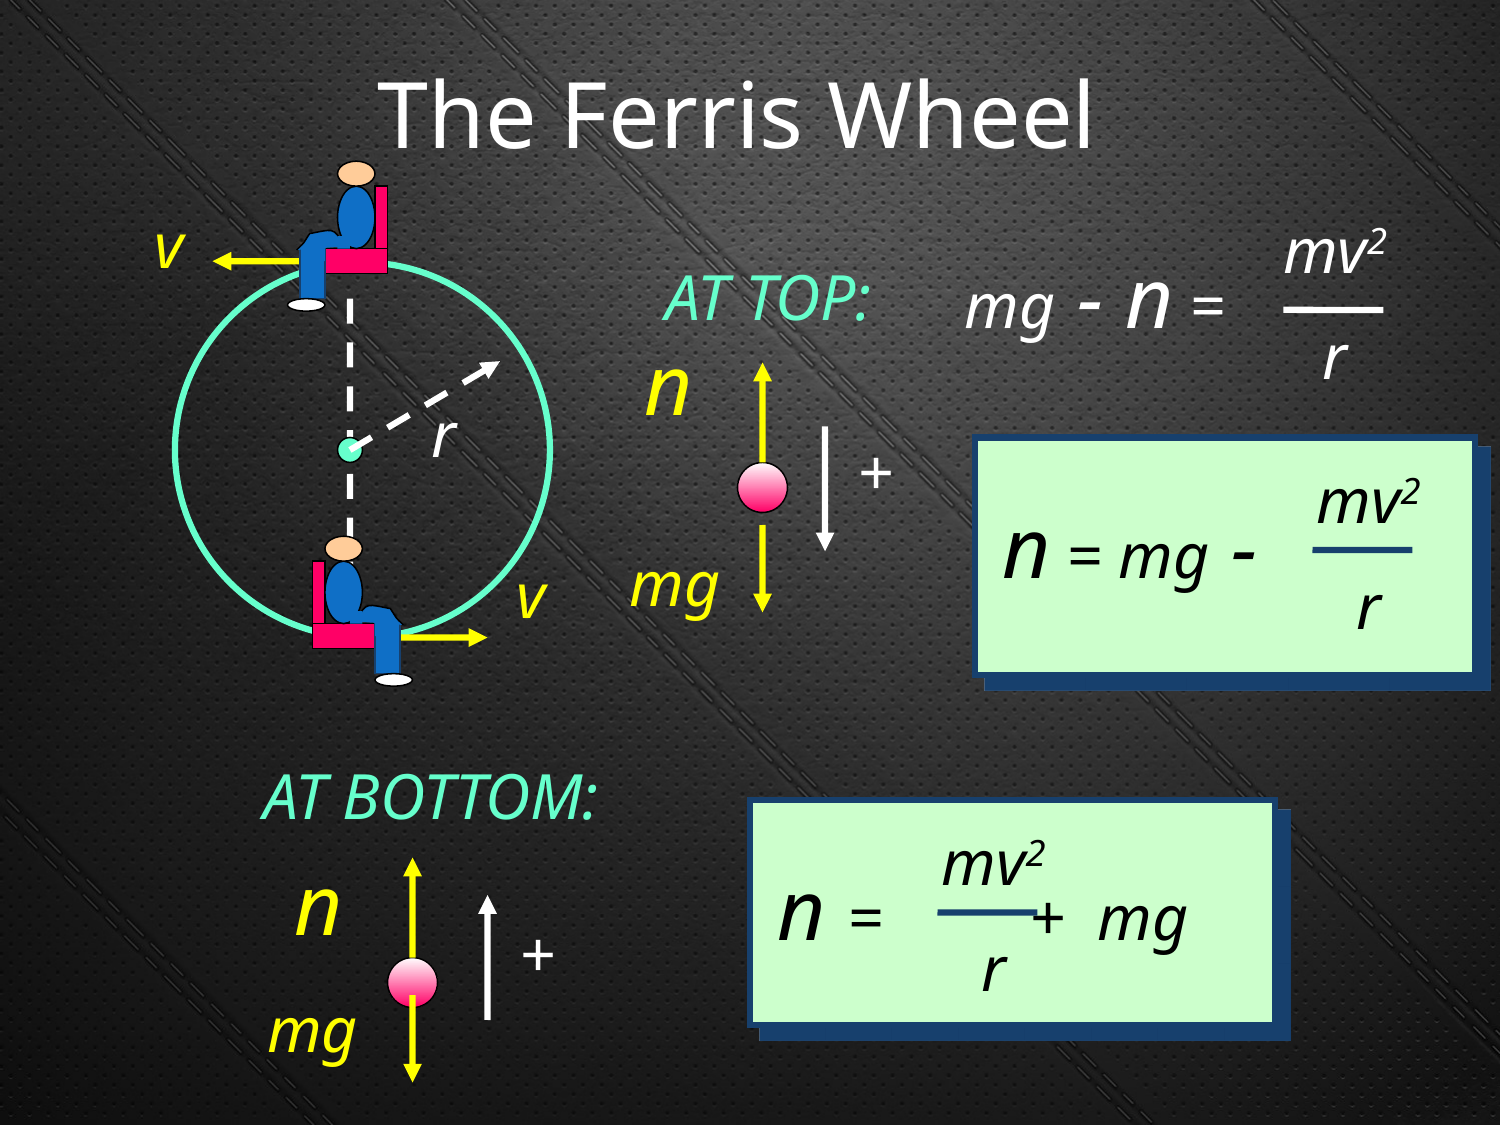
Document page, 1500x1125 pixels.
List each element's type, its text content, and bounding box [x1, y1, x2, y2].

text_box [124, 161, 575, 687]
title The Ferris Wheel [137, 0, 1338, 238]
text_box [949, 199, 1451, 403]
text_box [599, 249, 938, 627]
picture [0, 0, 1500, 1125]
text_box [974, 437, 1475, 675]
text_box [749, 799, 1275, 1025]
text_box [212, 749, 650, 1083]
